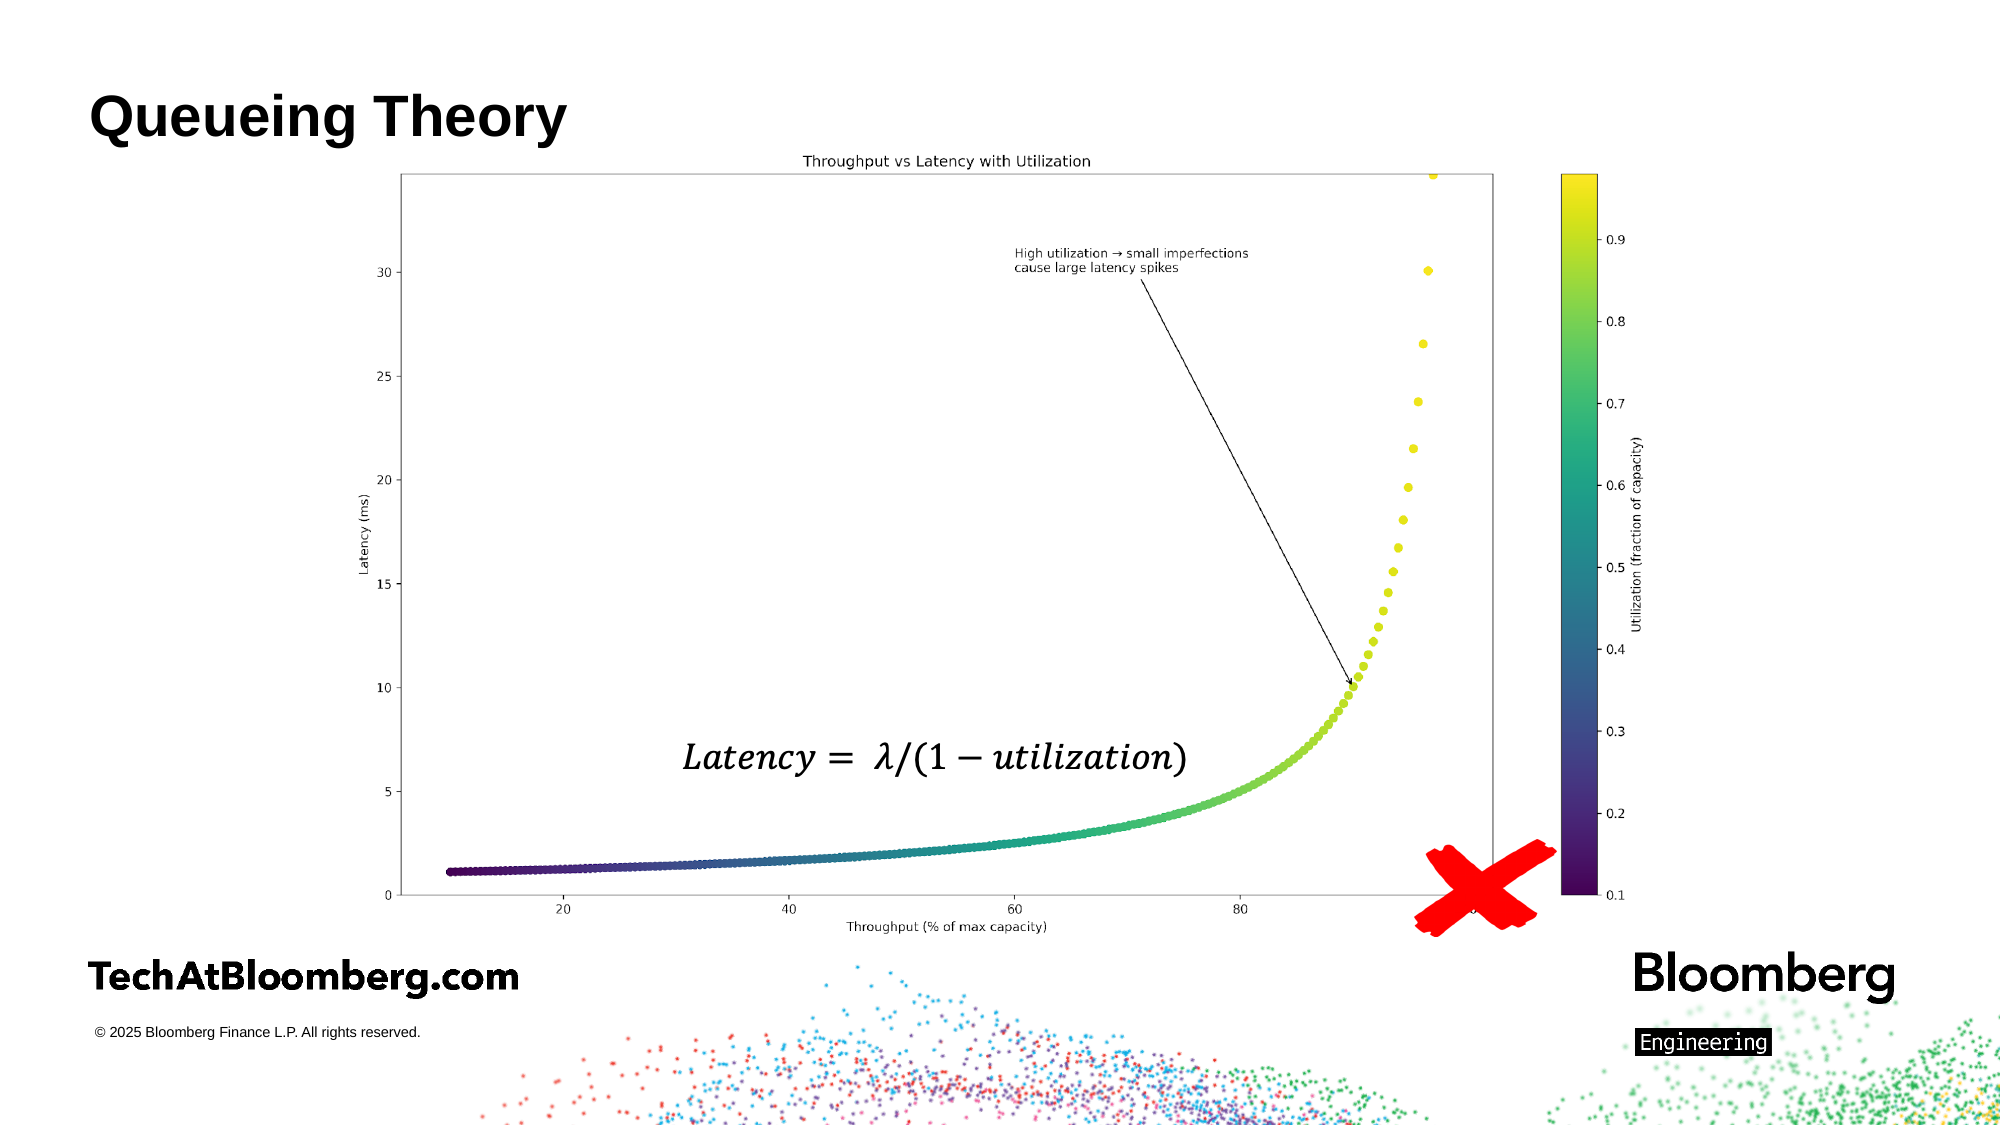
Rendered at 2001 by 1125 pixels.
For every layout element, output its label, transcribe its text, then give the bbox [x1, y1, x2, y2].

picture [355, 149, 1645, 938]
picture [88, 950, 2000, 1125]
title Queueing Theory [89, 78, 1636, 160]
